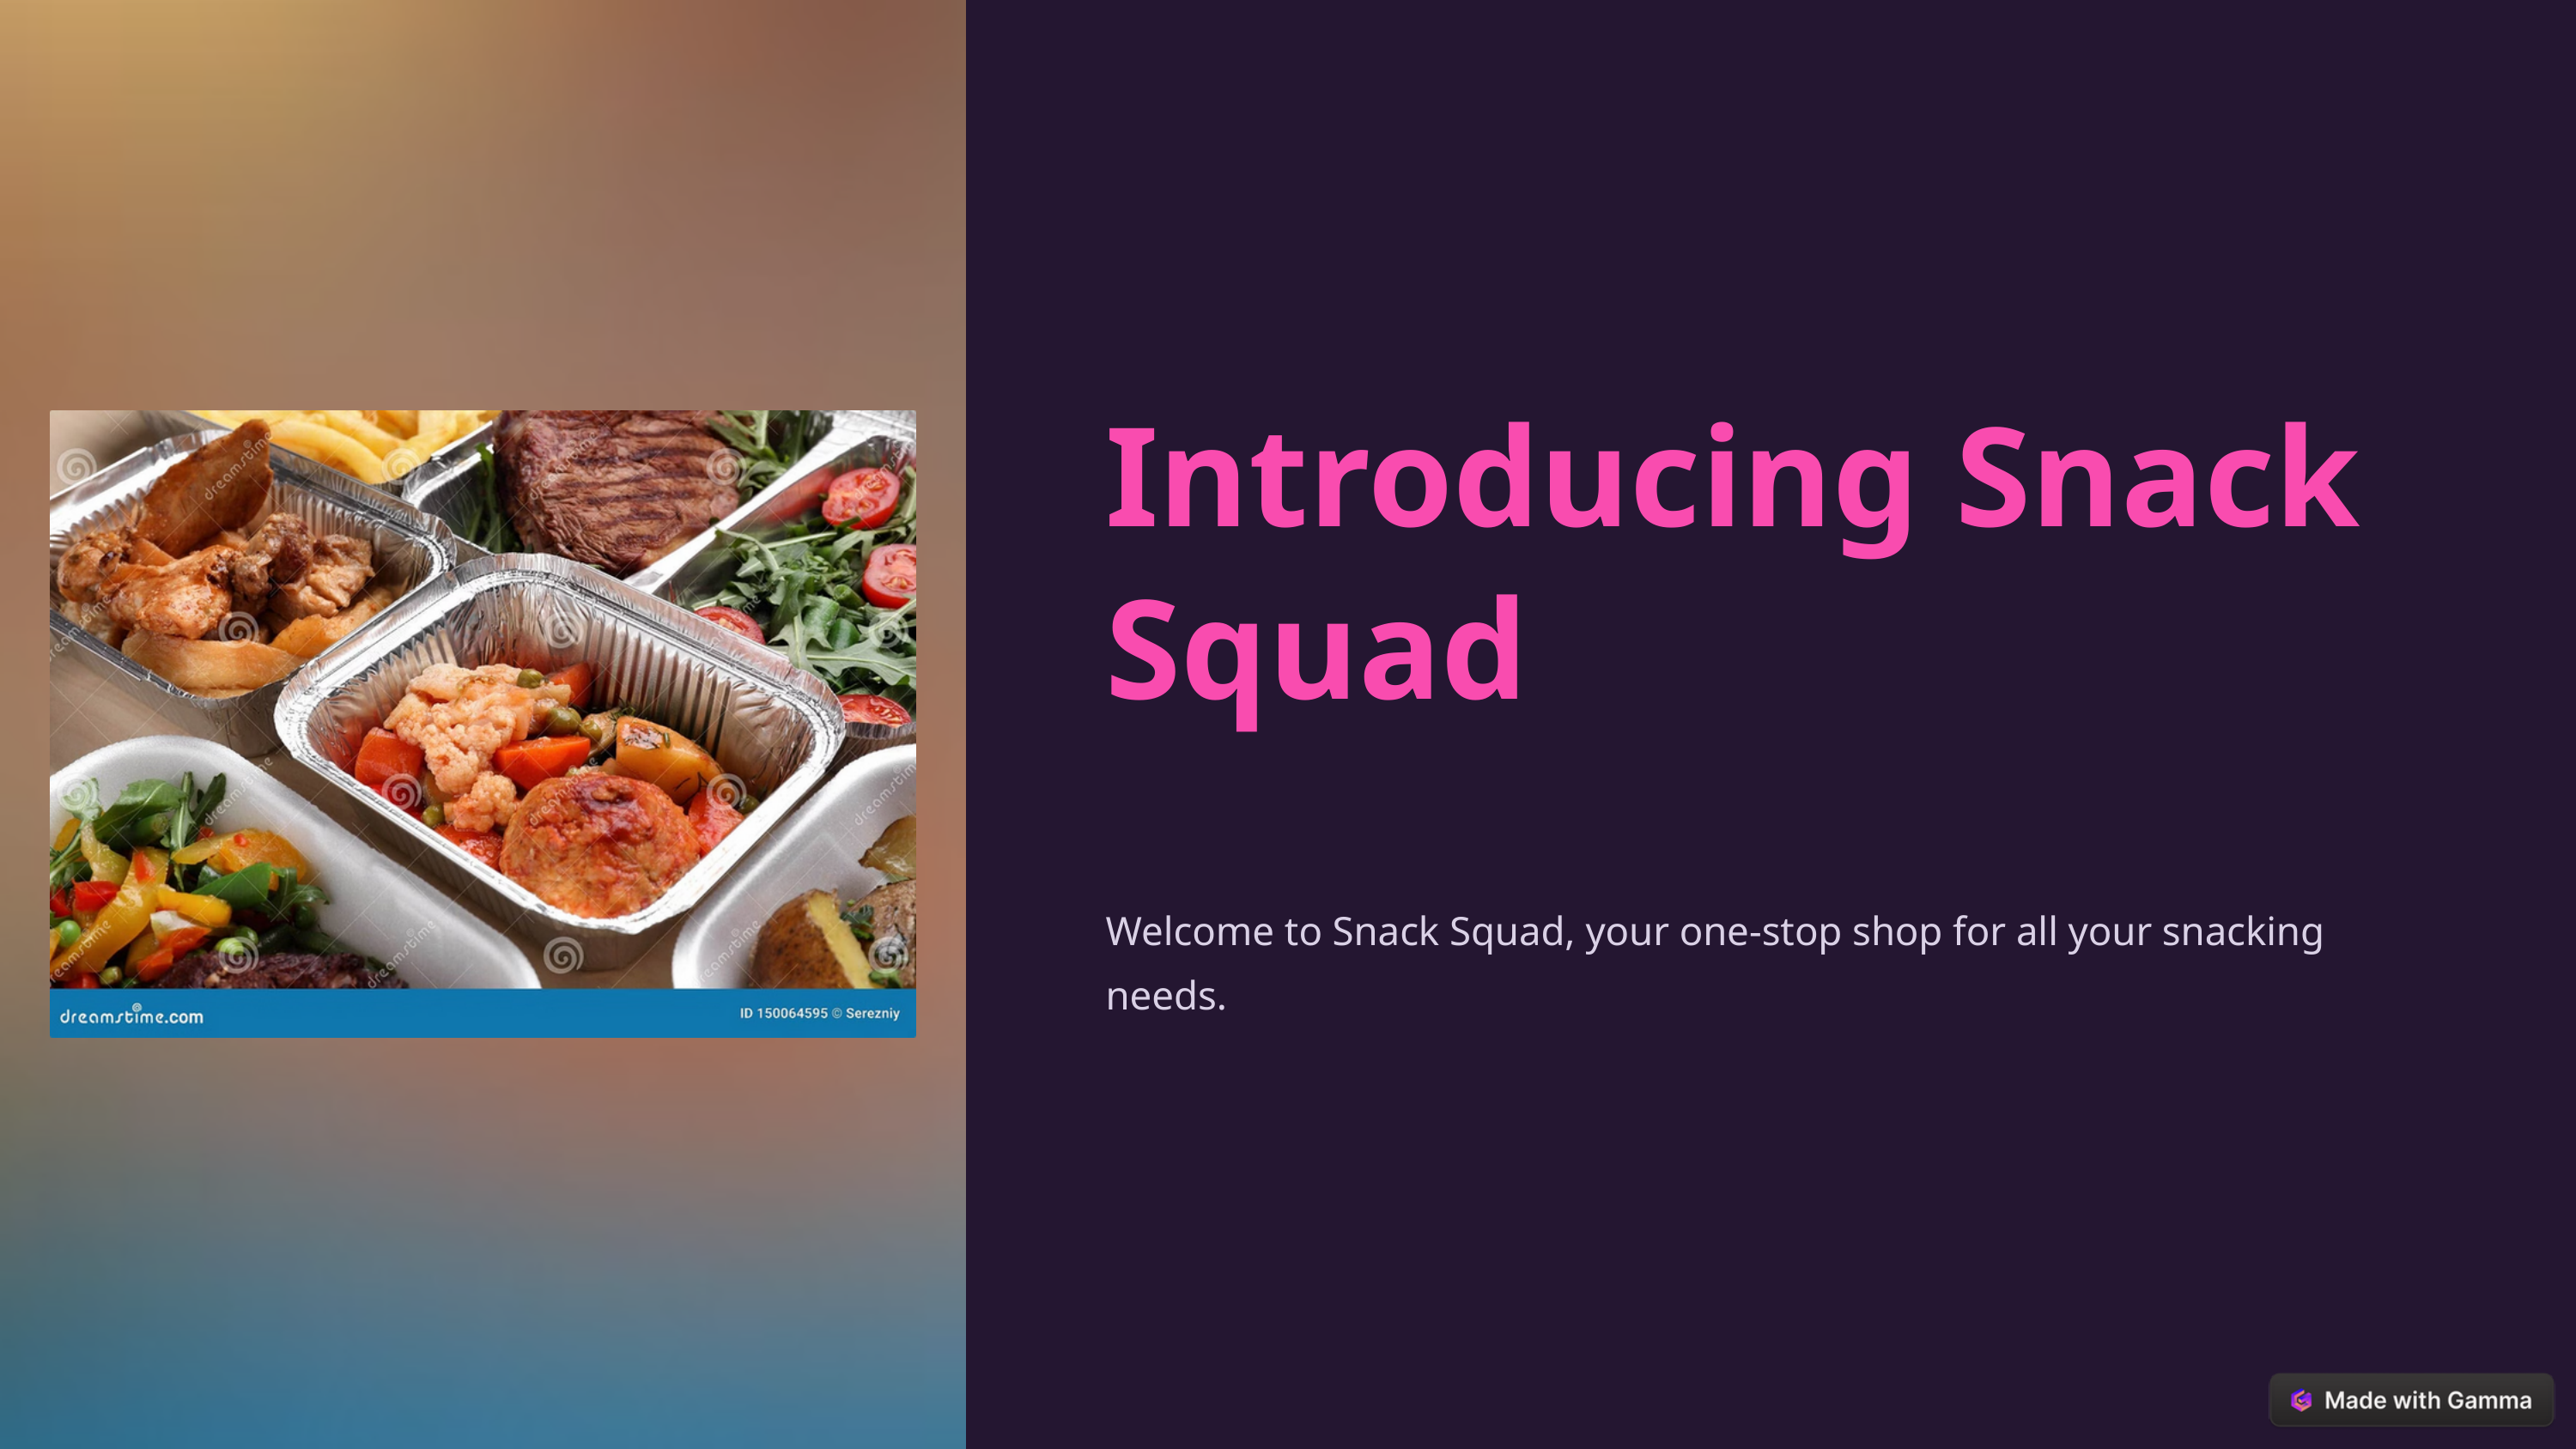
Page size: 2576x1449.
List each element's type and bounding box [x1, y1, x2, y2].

text_box [49, 410, 917, 1038]
text_box [0, 0, 967, 1449]
text_box [967, 0, 2576, 1449]
text_box [2260, 1363, 2565, 1437]
